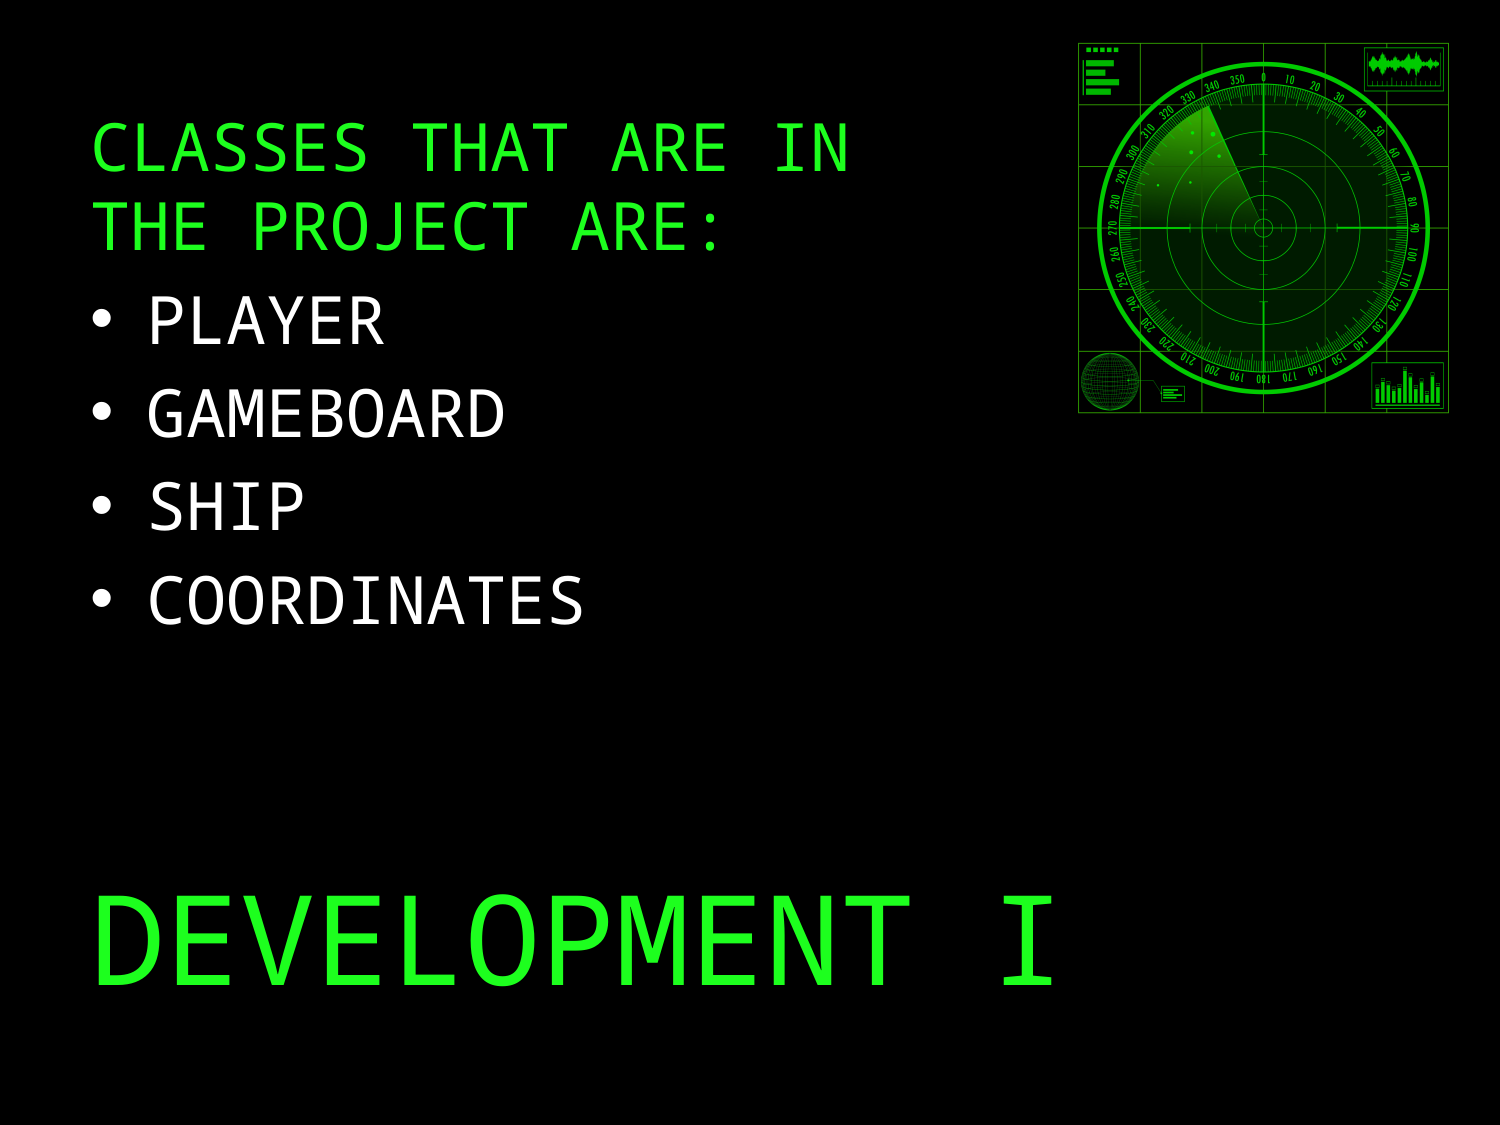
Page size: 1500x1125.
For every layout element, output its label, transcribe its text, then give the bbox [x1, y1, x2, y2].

list CLASSES THAT ARE IN THE PROJECT ARE: PLAYER GAMEBOARD SHIP COORDINATES [75, 96, 929, 840]
picture [1071, 36, 1456, 420]
title DEVELOPMENT I [75, 841, 1425, 1029]
